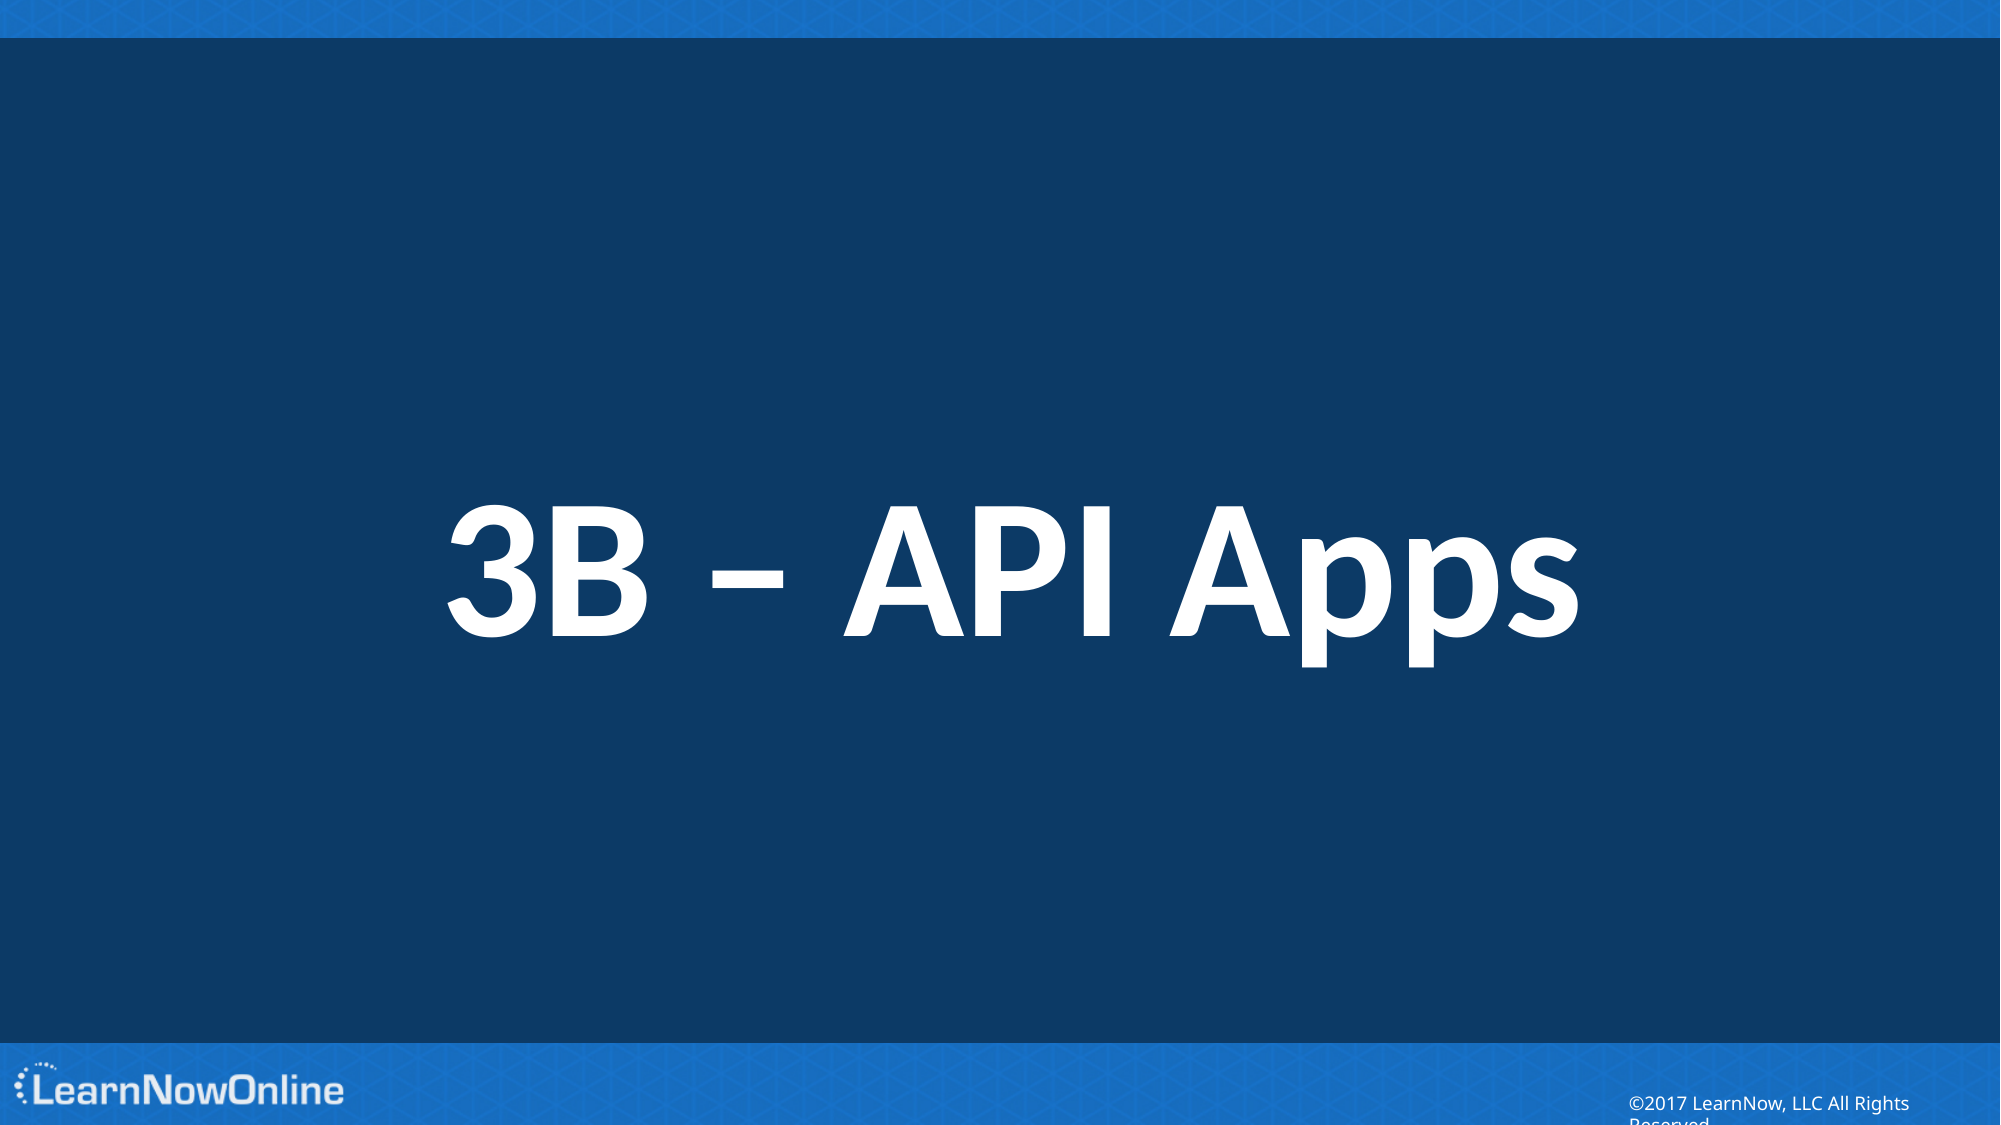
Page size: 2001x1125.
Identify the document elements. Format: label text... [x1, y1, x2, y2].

picture [0, 0, 2000, 38]
title 3B – API Apps [112, 462, 1913, 650]
picture [0, 1043, 2000, 1125]
